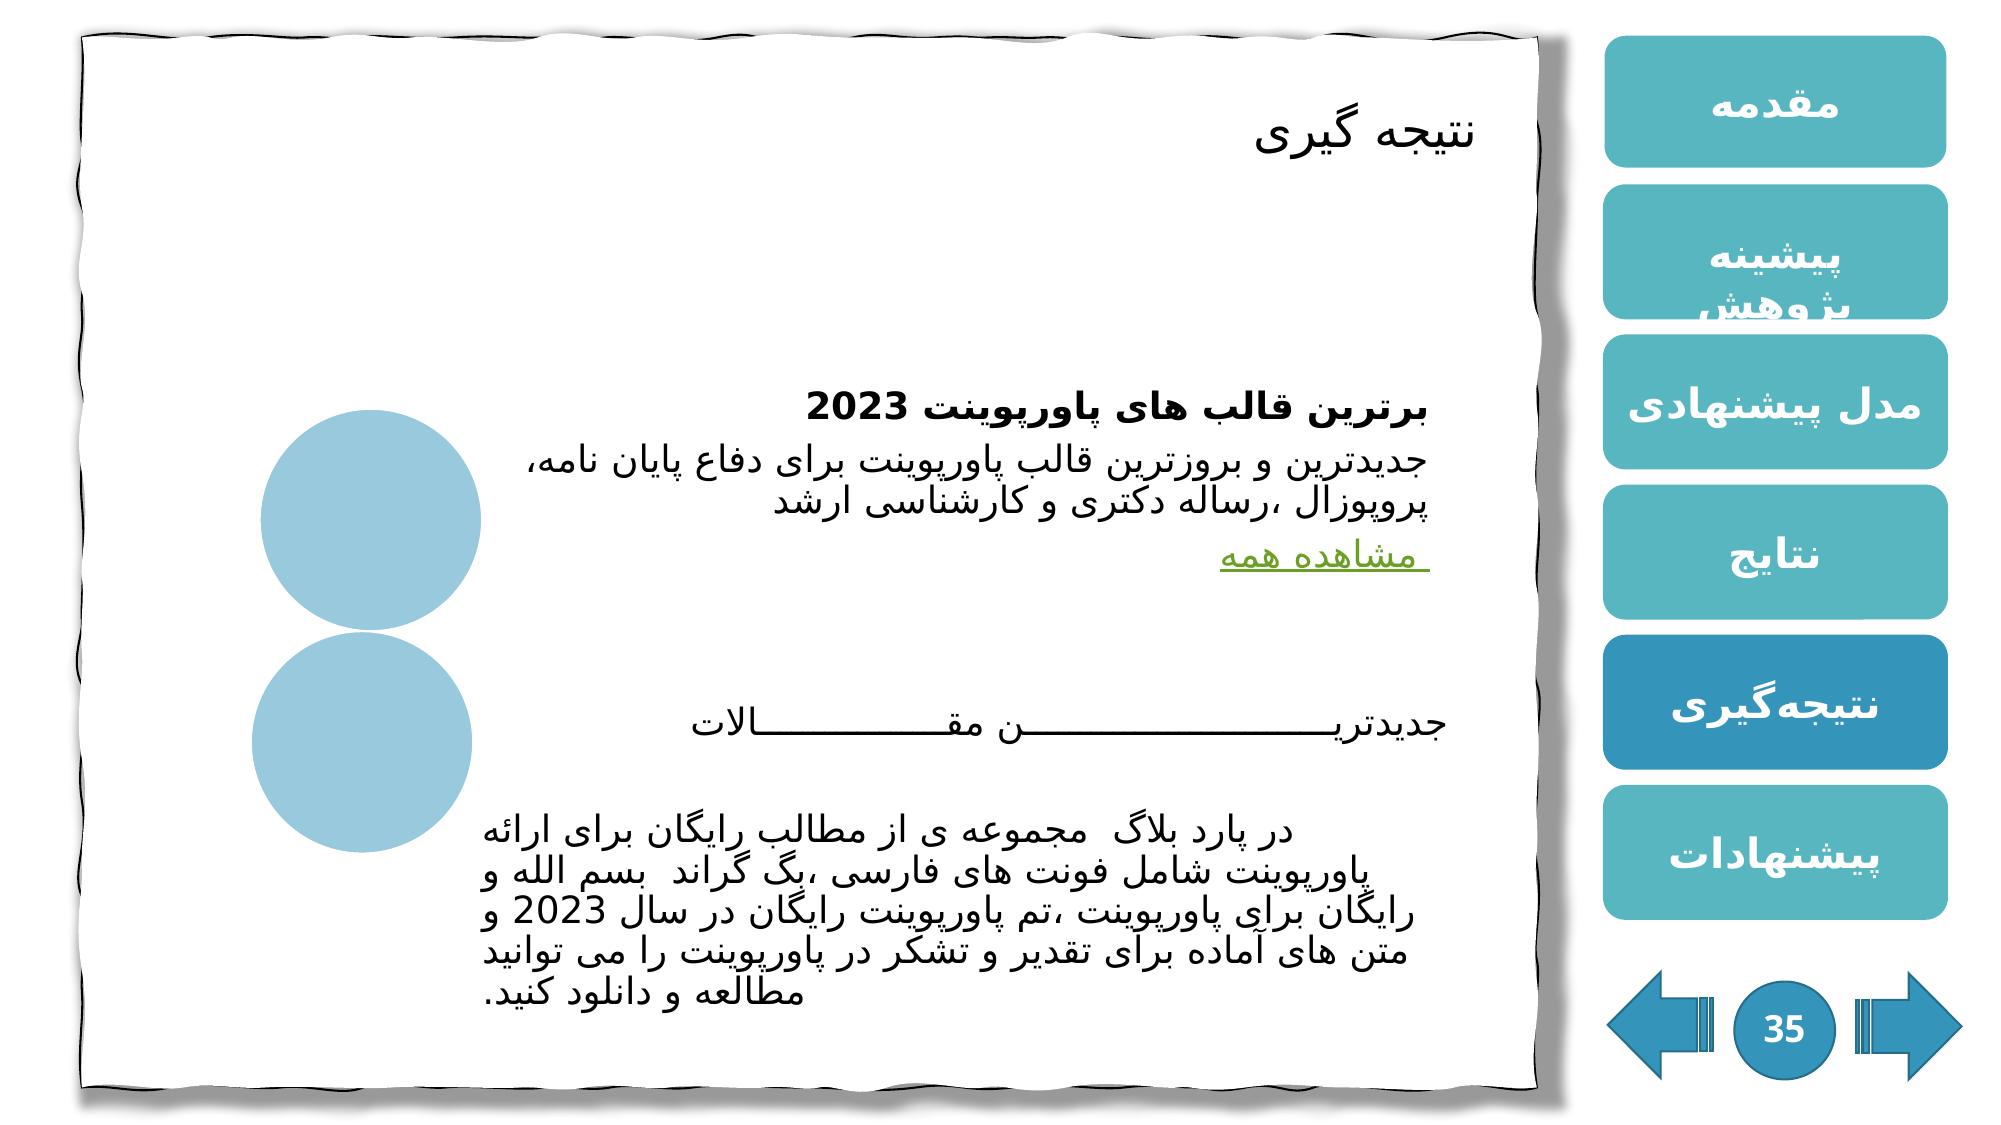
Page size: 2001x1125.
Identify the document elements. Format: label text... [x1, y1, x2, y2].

title نتیجه گیری [137, 59, 1493, 204]
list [136, 229, 1495, 1033]
slide_number 35 [1741, 997, 1829, 1064]
